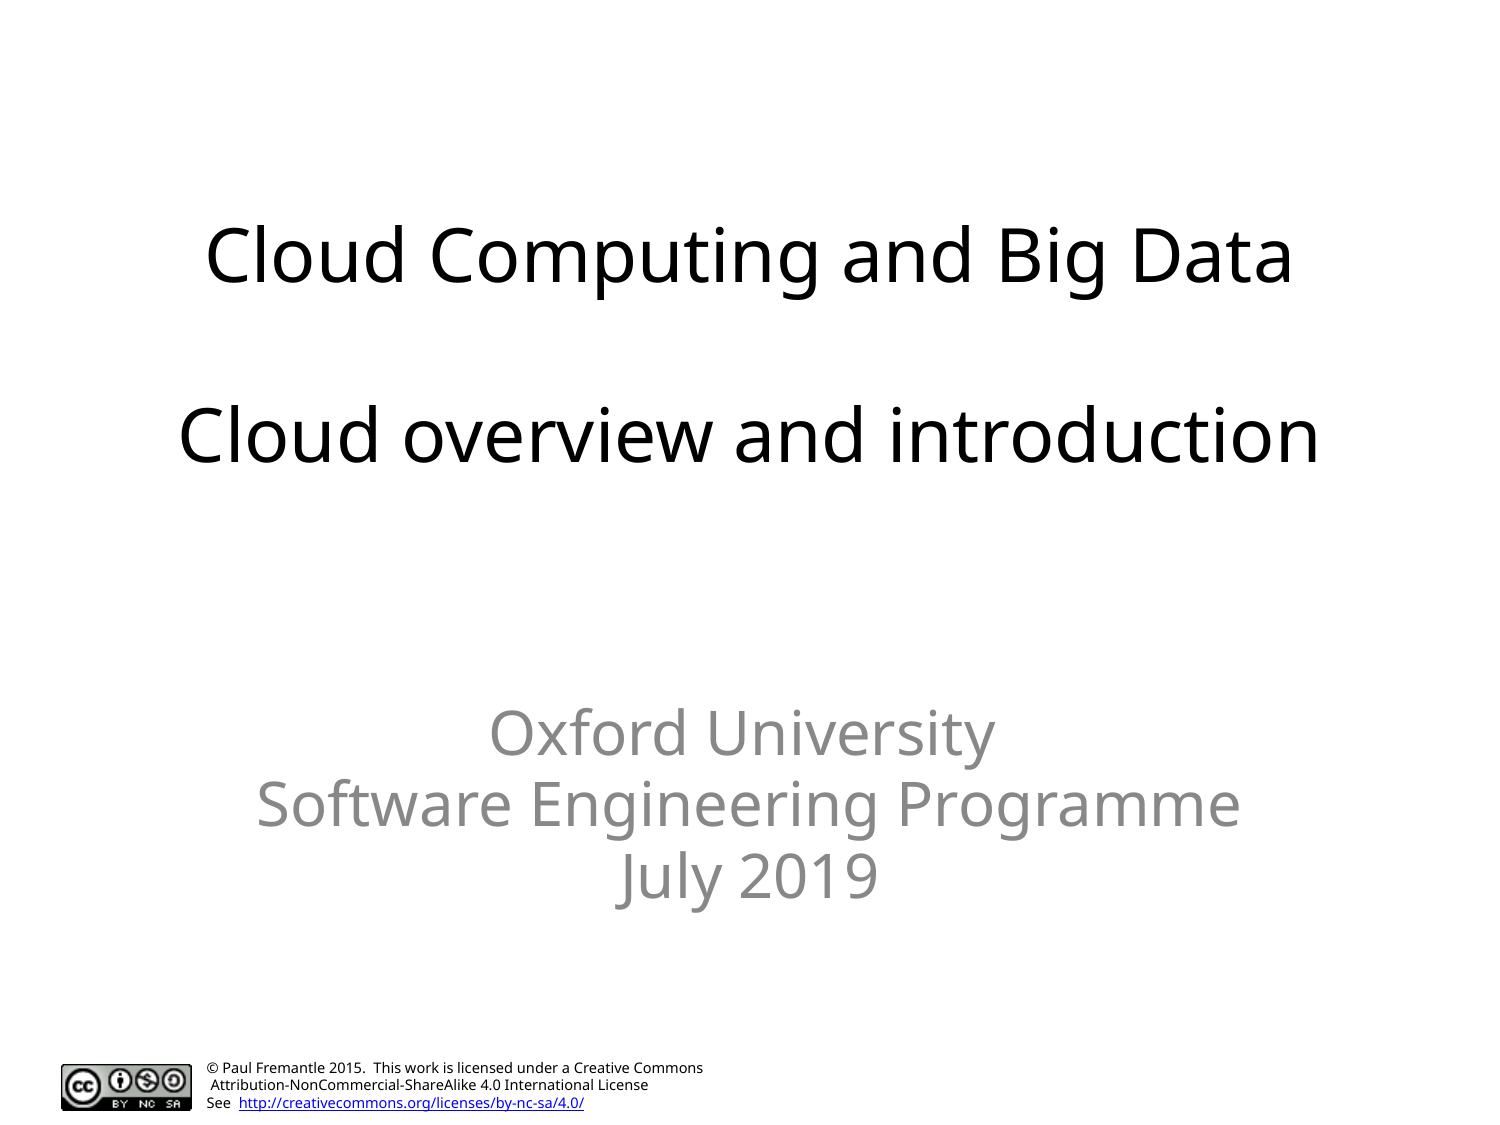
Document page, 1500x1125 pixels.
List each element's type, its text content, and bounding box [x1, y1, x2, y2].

picture [61, 1064, 192, 1111]
subtitle Oxford University Software Engineering Programme July 2019 [225, 702, 1275, 991]
title Cloud Computing and Big Data Cloud overview and introduction [112, 202, 1388, 444]
